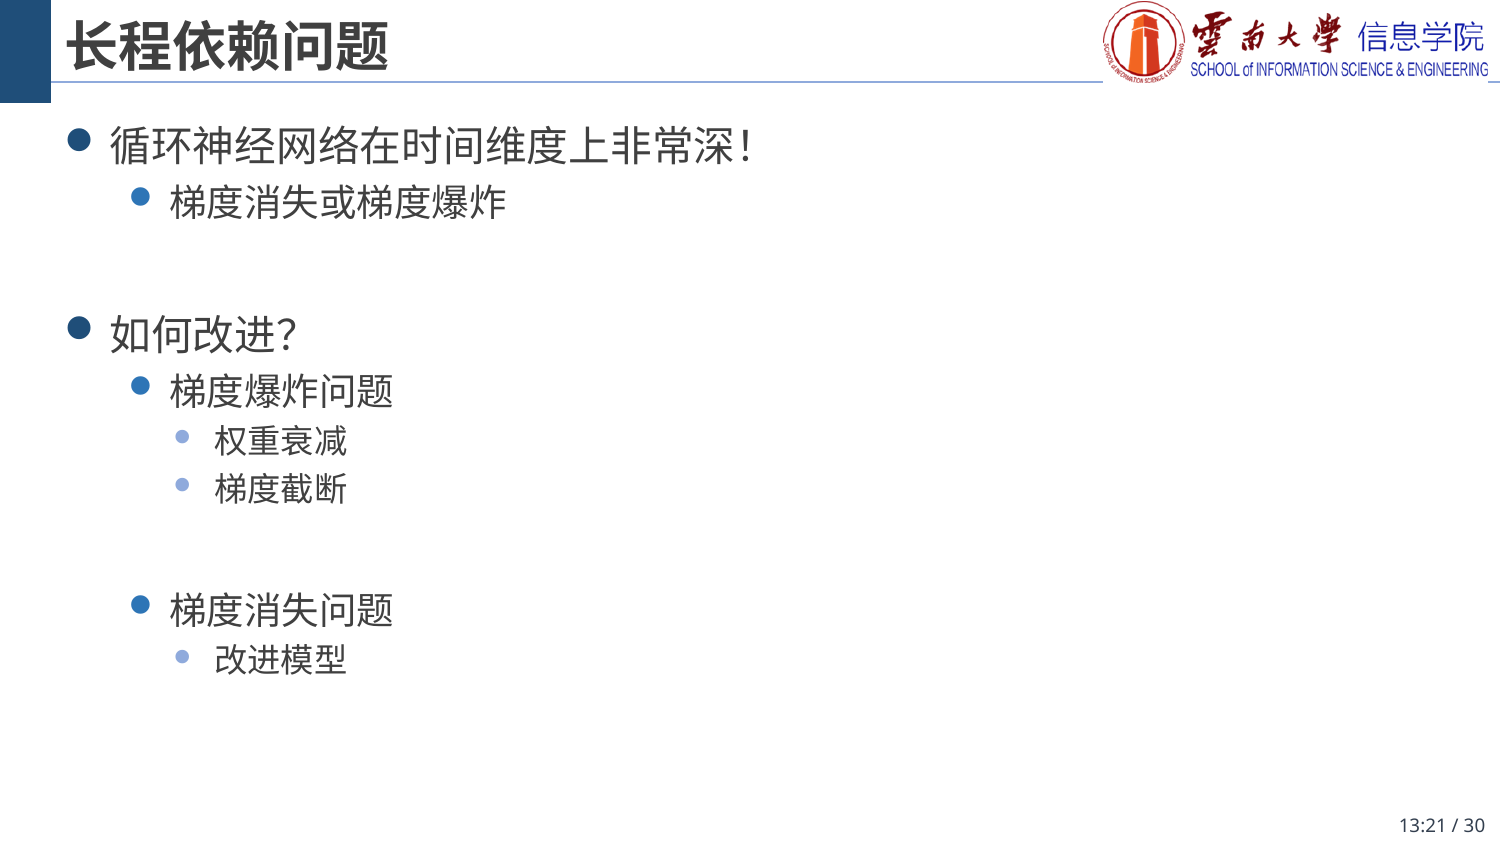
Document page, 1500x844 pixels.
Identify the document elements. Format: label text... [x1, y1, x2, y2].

picture [1103, 1, 1488, 83]
title 长程依赖问题 [49, 10, 886, 85]
list 循环神经网络在时间维度上非常深！ 梯度消失或梯度爆炸 如何改进？ 梯度爆炸问题 权重衰减 梯度截断 梯度消失问题 改进模型 [49, 102, 1448, 779]
